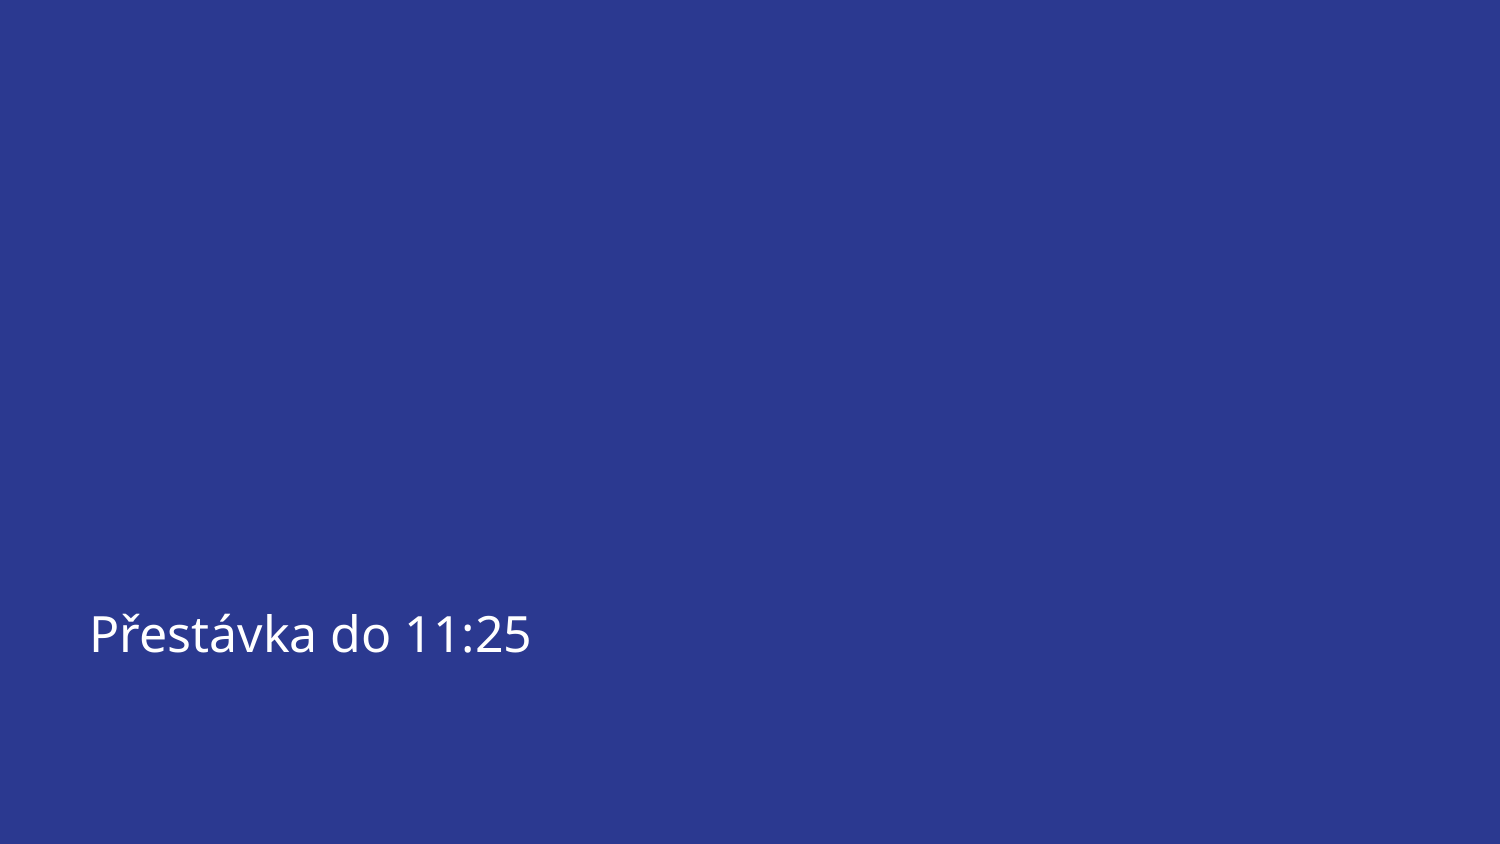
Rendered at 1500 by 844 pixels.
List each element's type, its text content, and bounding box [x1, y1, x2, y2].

title Přestávka do 11:25 [74, 598, 1088, 678]
